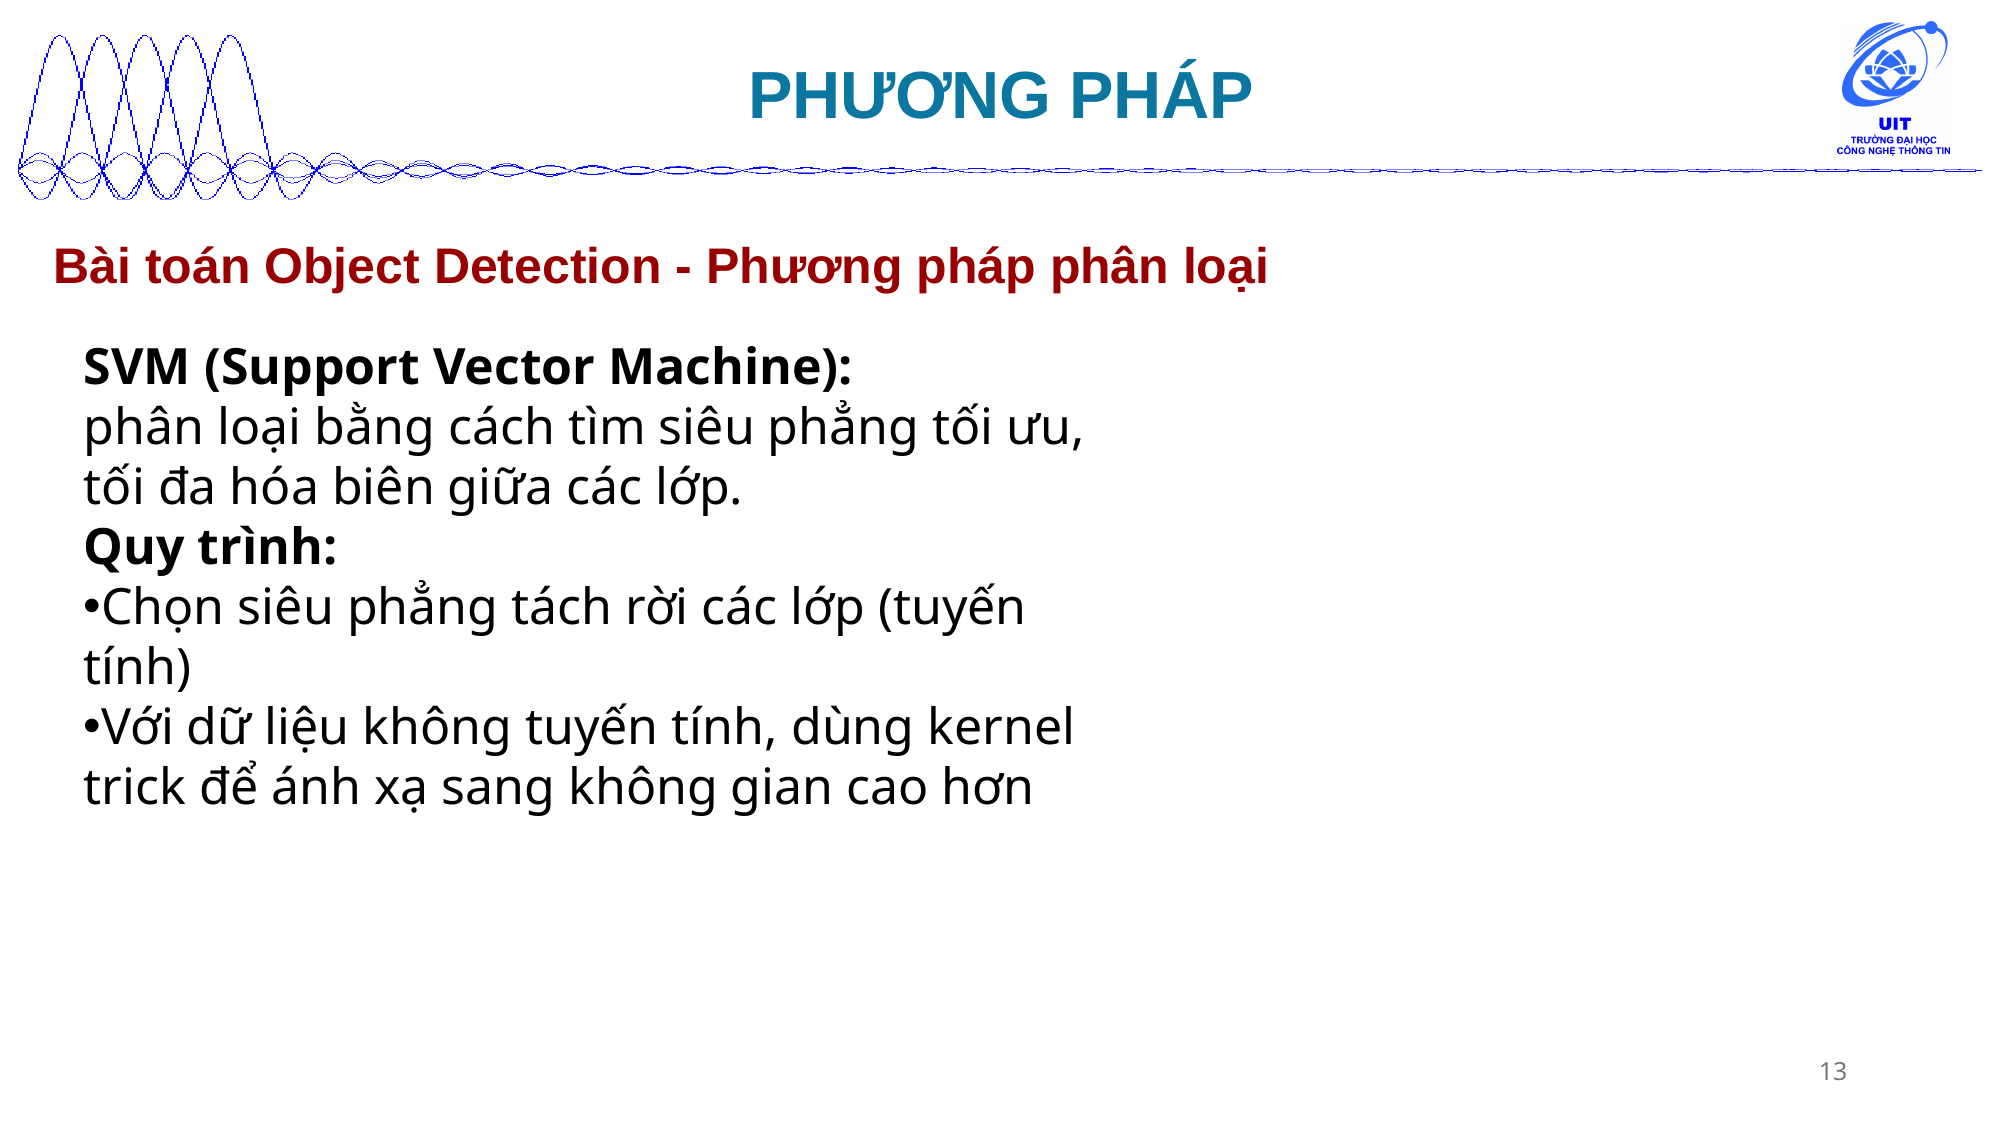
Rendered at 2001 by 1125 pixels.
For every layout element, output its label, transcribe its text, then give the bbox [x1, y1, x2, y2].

text_box SVM (Support Vector Machine): phân loại bằng cách tìm siêu phẳng tối ưu, tối đa hóa biên giữa các lớp. Quy trình: Chọn siêu phẳng tách rời các lớp (tuyến tính) Với dữ liệu không tuyến tính, dùng kernel trick để ánh xạ sang không gian cao hơn [69, 327, 1133, 823]
picture [18, 21, 1982, 201]
text_box Bài toán Object Detection - Phương pháp phân loại [38, 222, 1878, 302]
slide_number 13 [1412, 1042, 1863, 1103]
